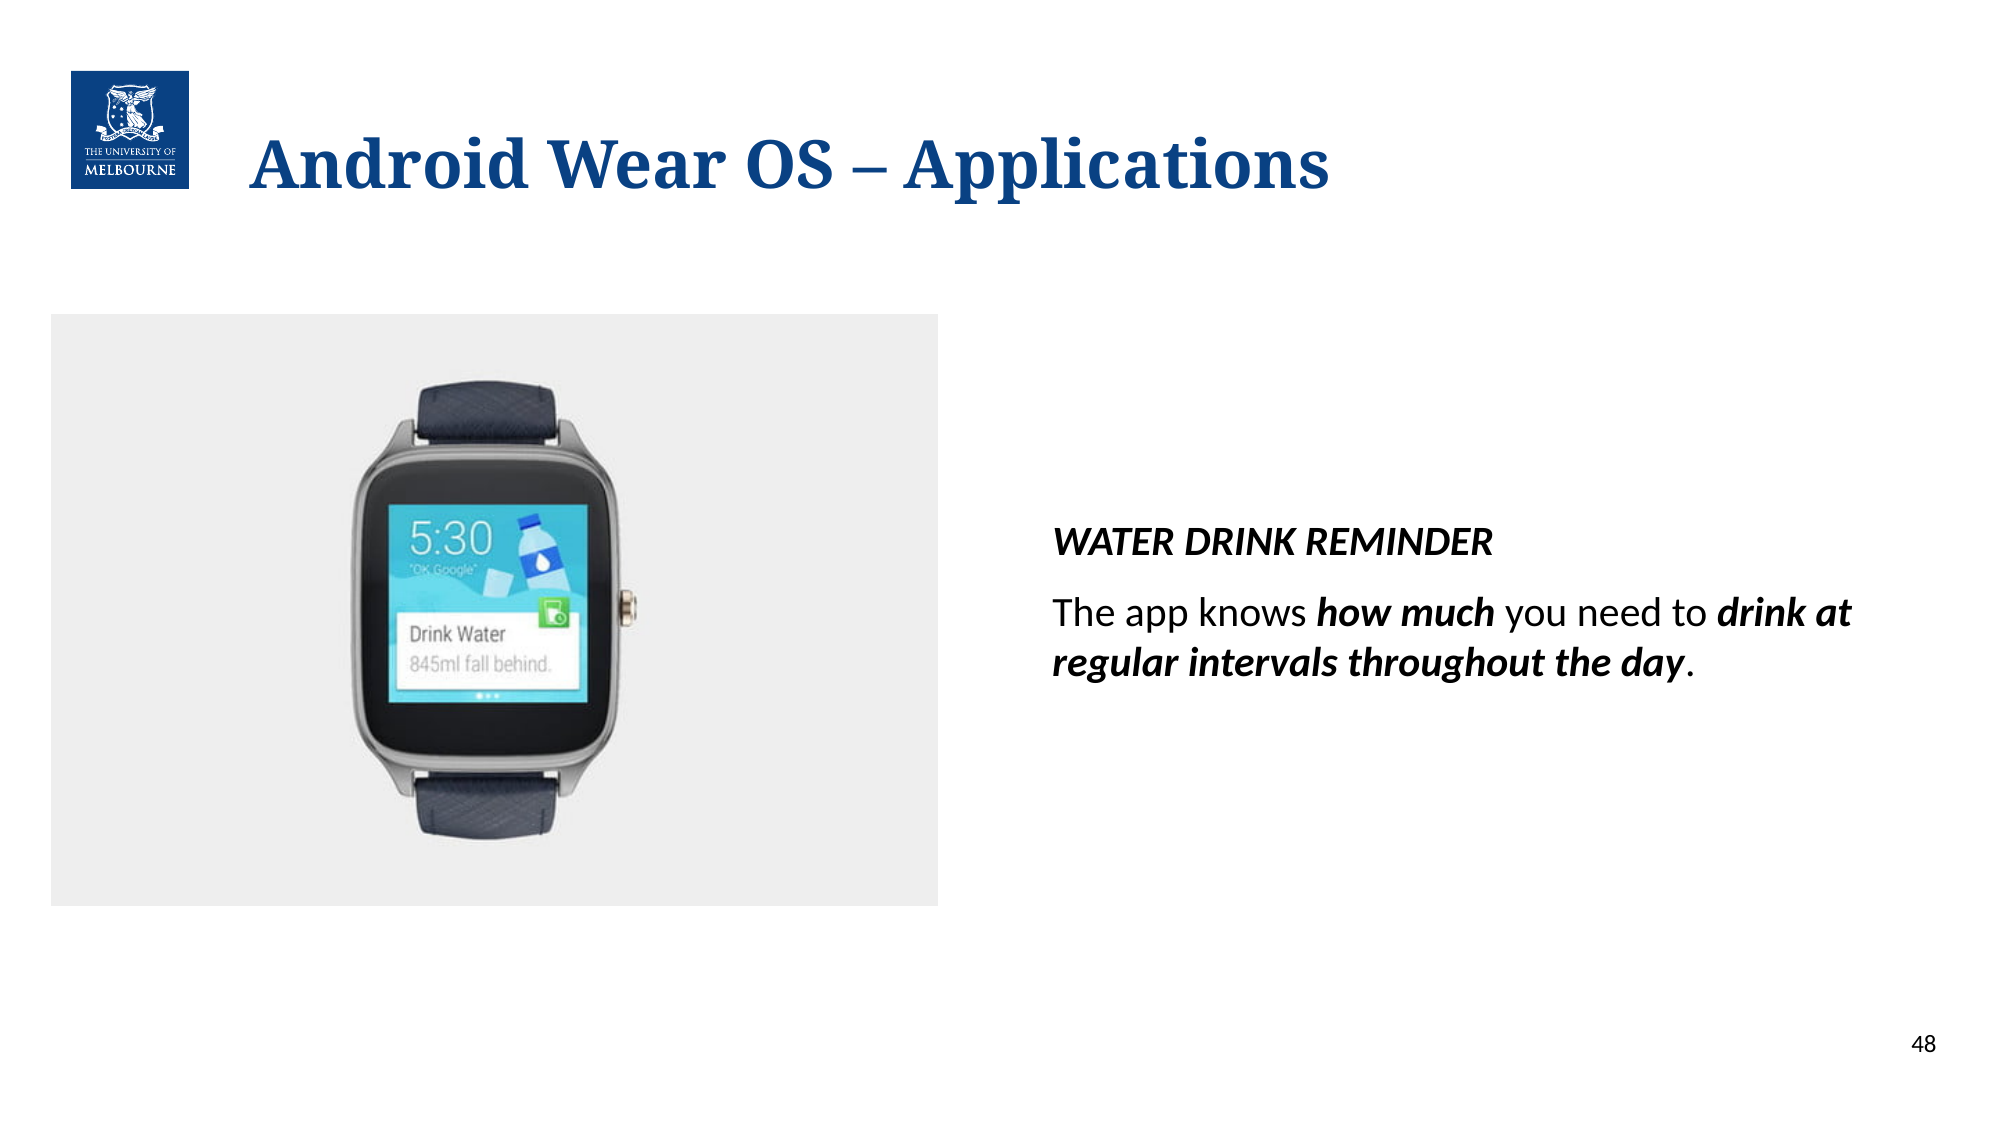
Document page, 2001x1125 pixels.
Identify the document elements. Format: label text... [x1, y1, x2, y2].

title Android Wear OS – Applications [234, 64, 1924, 211]
list WATER DRINK REMINDER The app knows how much you need to drink at regular intervals throughout the day. [1037, 506, 1924, 715]
slide_number 48 [1797, 1012, 1937, 1073]
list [51, 314, 938, 906]
